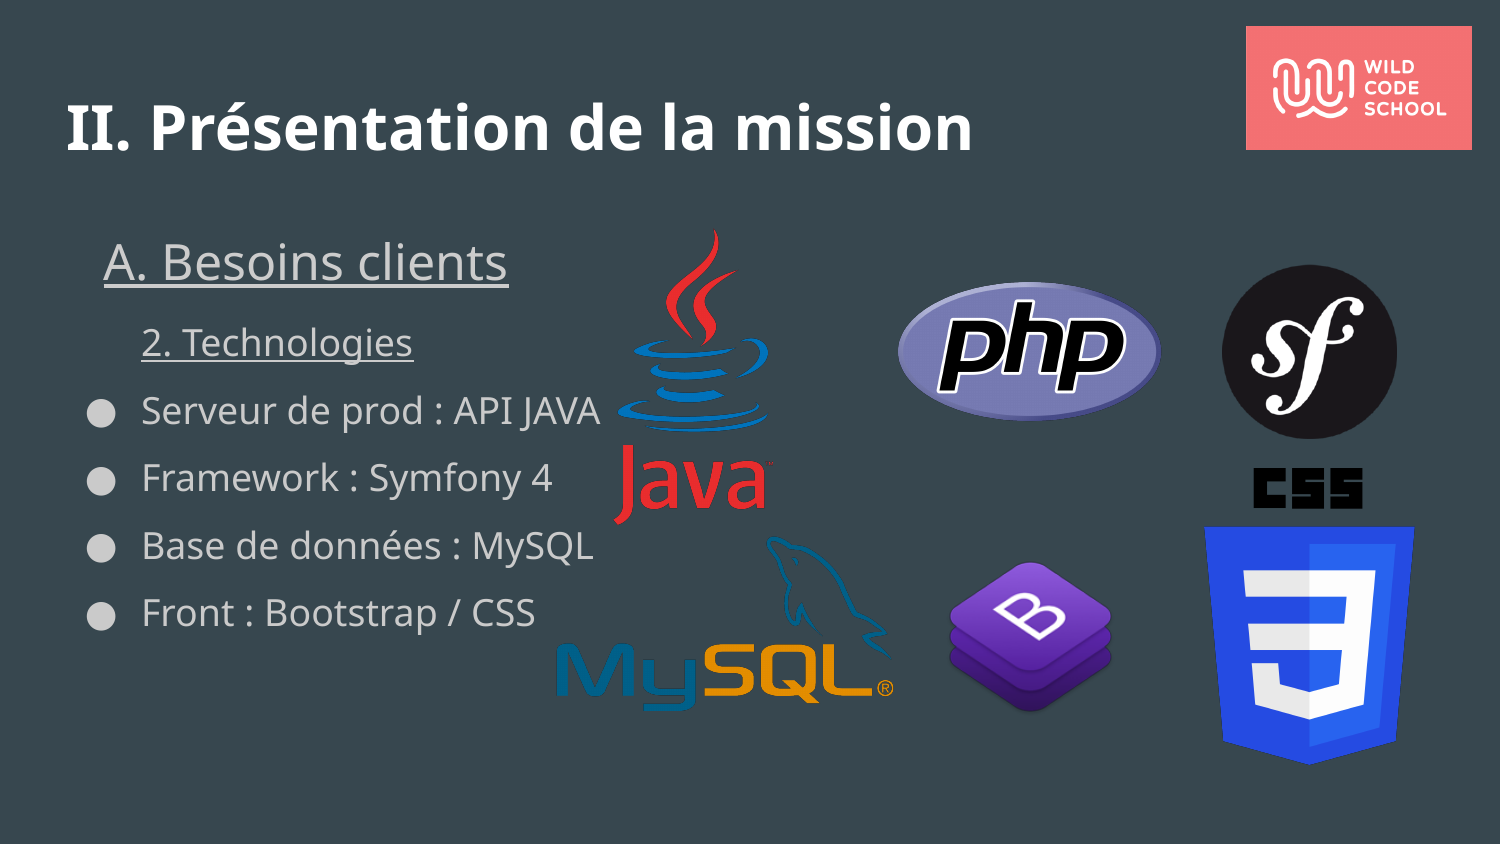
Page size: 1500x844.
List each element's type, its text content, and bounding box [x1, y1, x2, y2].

picture [613, 228, 773, 526]
picture [918, 539, 1144, 738]
title II. Présentation de la mission [51, 72, 1449, 167]
picture [1203, 468, 1415, 765]
picture [1246, 26, 1473, 150]
picture [1222, 264, 1397, 440]
picture [556, 536, 894, 712]
list A. Besoins clients 2. Technologies Serveur de prod : API JAVA Framework : Symfony 4 Base de données : MySQL Front : Bootstrap / CSS [51, 185, 714, 746]
picture [894, 278, 1165, 425]
